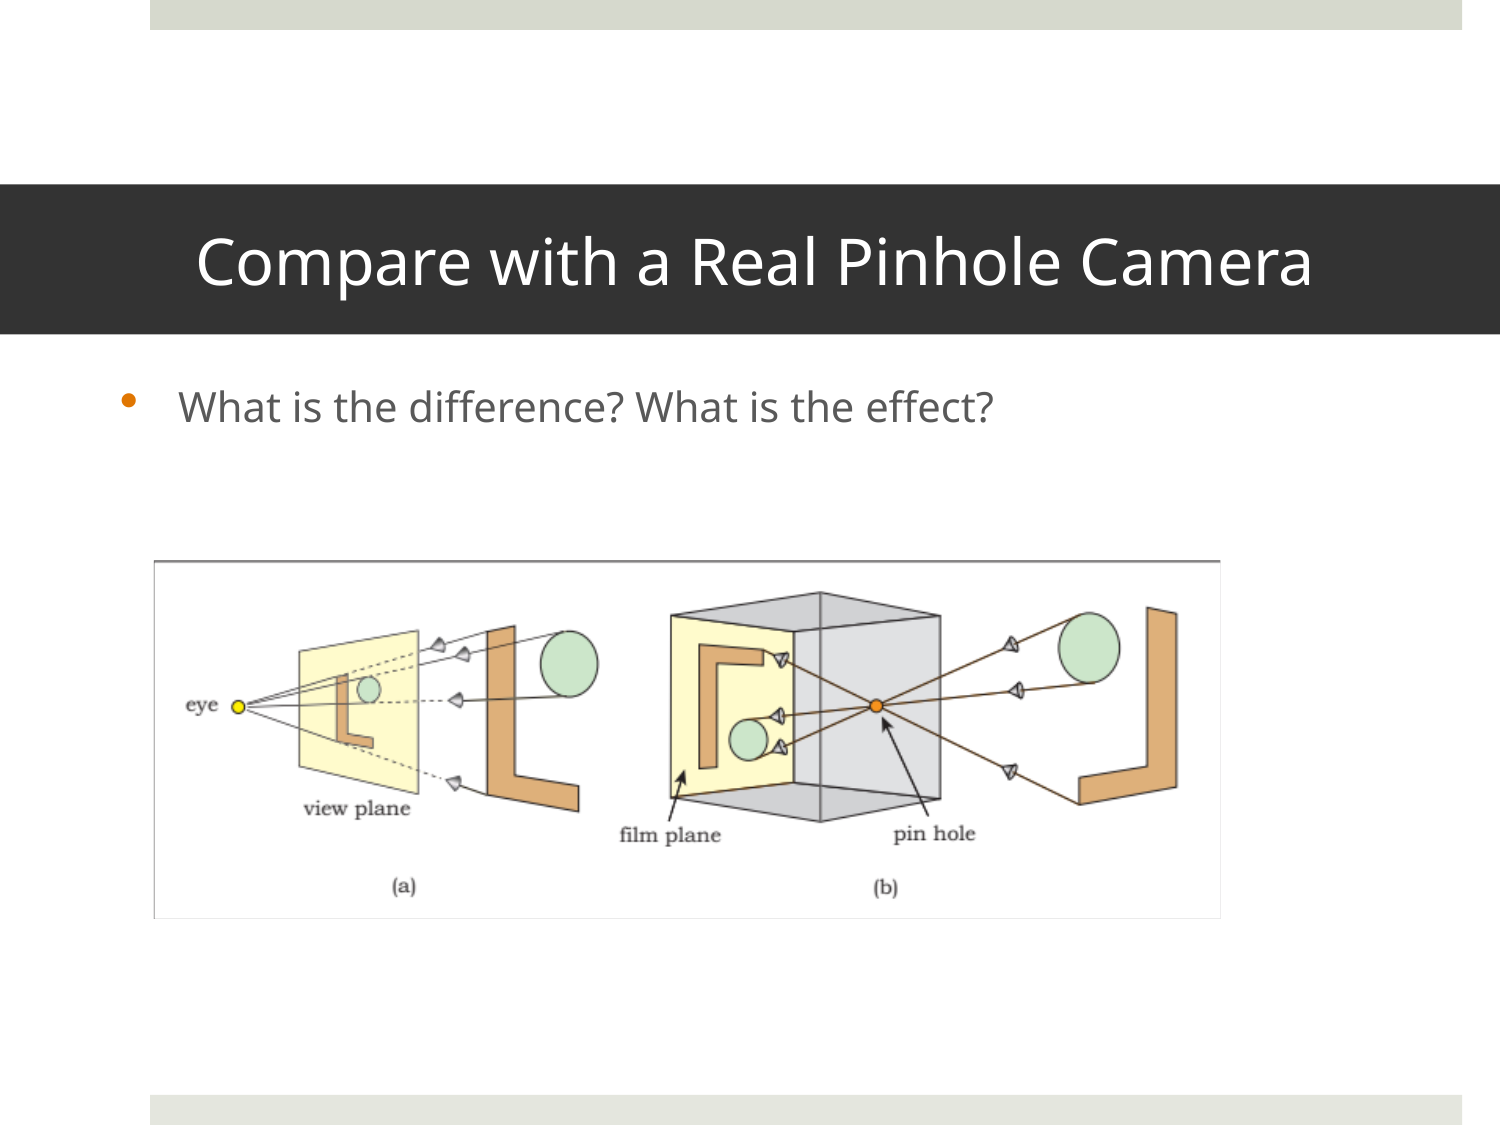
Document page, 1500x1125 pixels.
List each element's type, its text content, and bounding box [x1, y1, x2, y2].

picture [153, 559, 1221, 920]
title Compare with a Real Pinhole Camera [0, 184, 1500, 335]
list What is the difference? What is the effect? [106, 372, 1356, 976]
